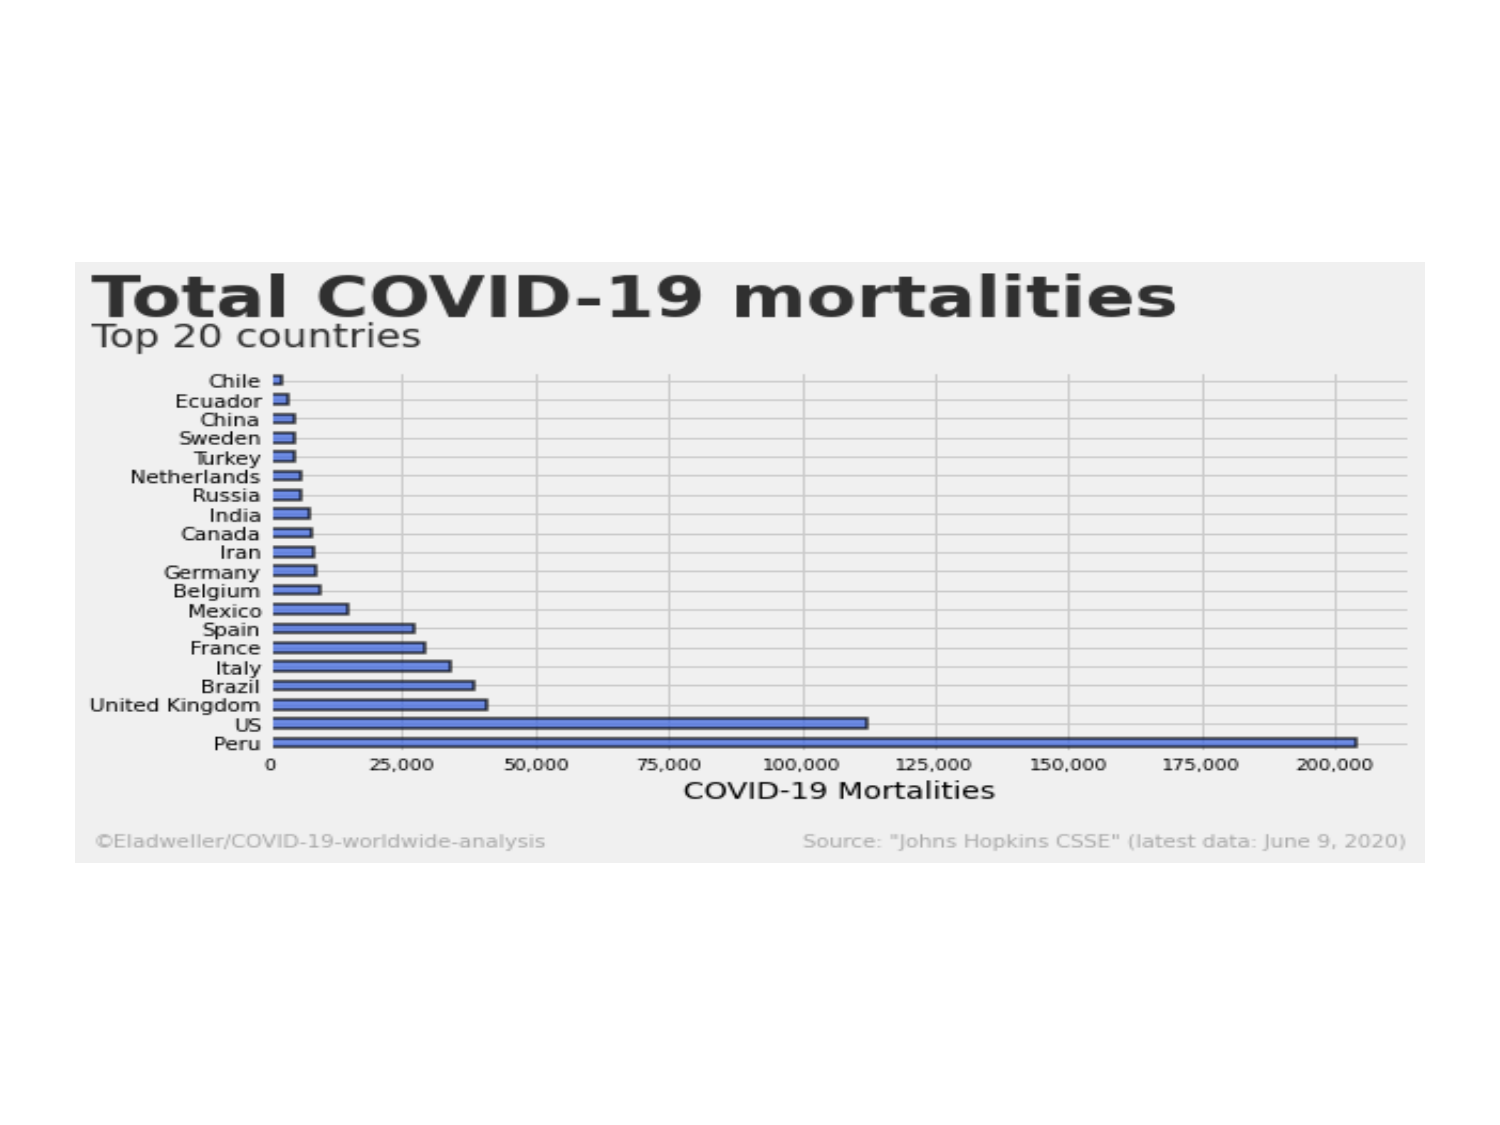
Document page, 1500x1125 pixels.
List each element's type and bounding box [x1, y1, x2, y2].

picture [74, 262, 1426, 863]
